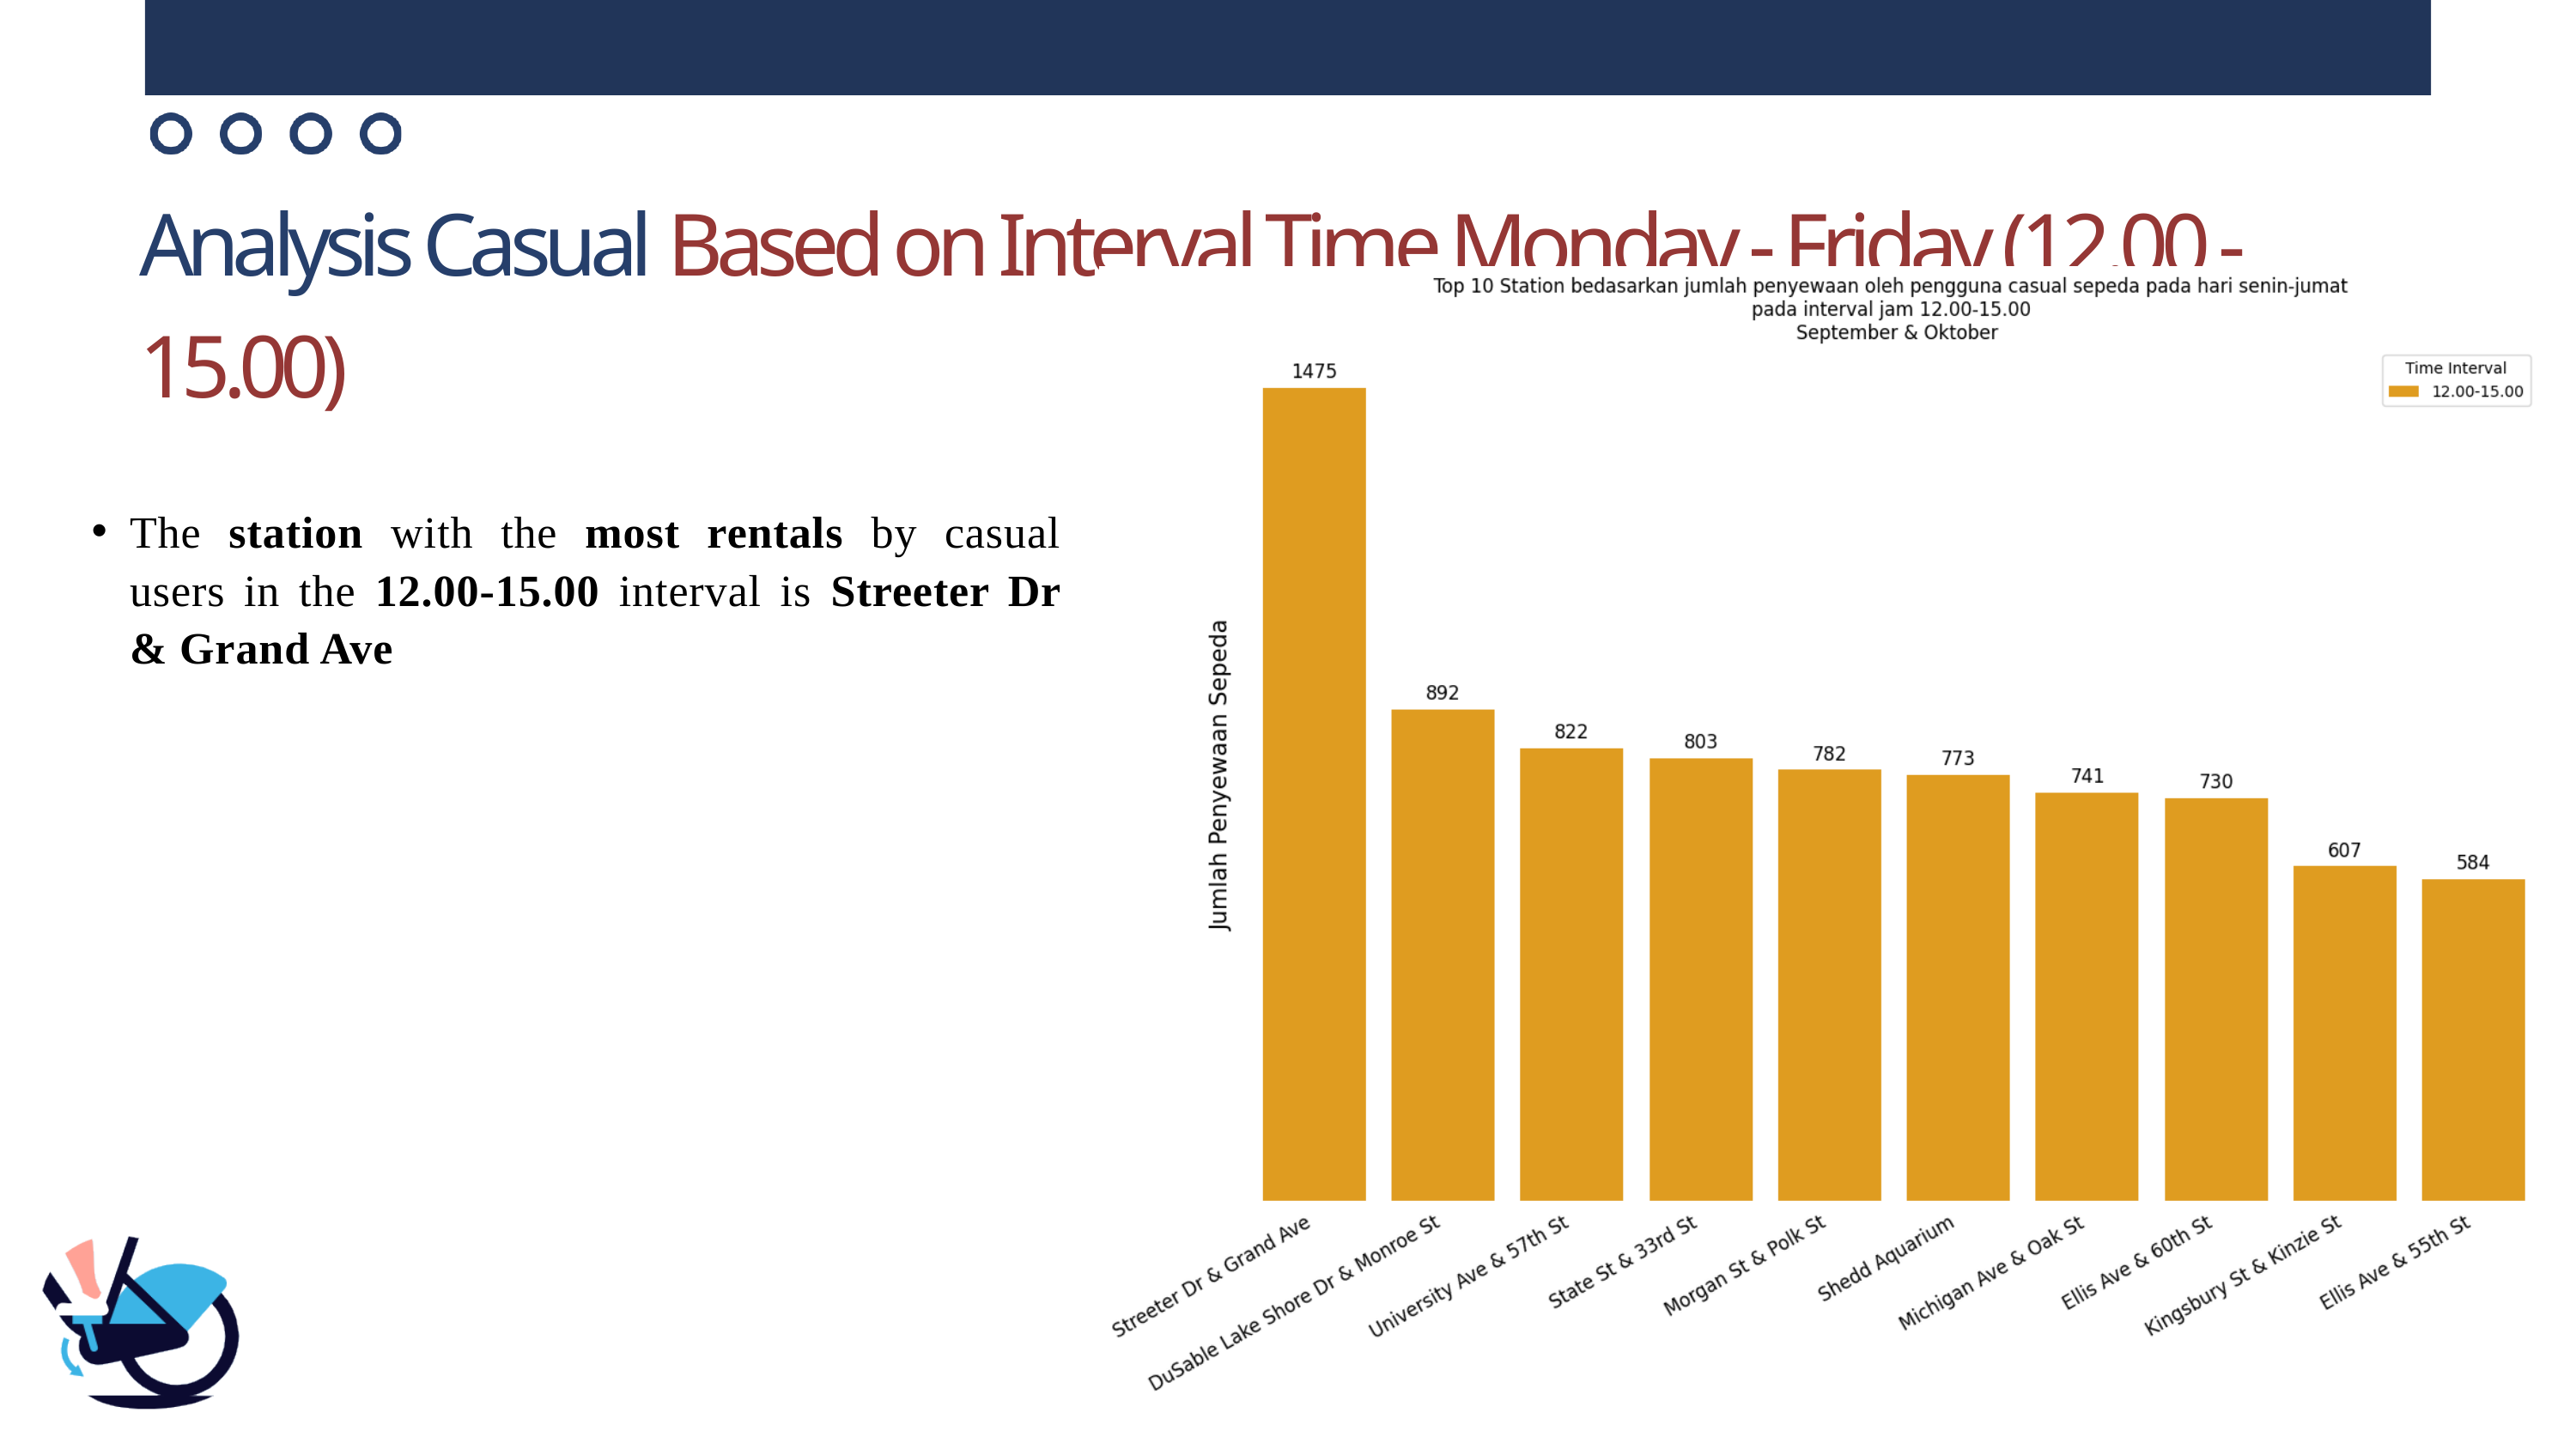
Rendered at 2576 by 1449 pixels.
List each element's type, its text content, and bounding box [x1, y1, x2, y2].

text_box The station with the most rentals by casual users in the 12.00-15.00 interval is Streeter Dr & Grand Ave [53, 499, 1061, 674]
text_box [149, 112, 402, 155]
text_box [144, 0, 2432, 95]
text_box Analysis Casual Based on Interval Time Monday - Friday (12.00 - 15.00) [139, 172, 2383, 537]
picture [1098, 266, 2549, 1406]
picture [32, 1217, 258, 1441]
